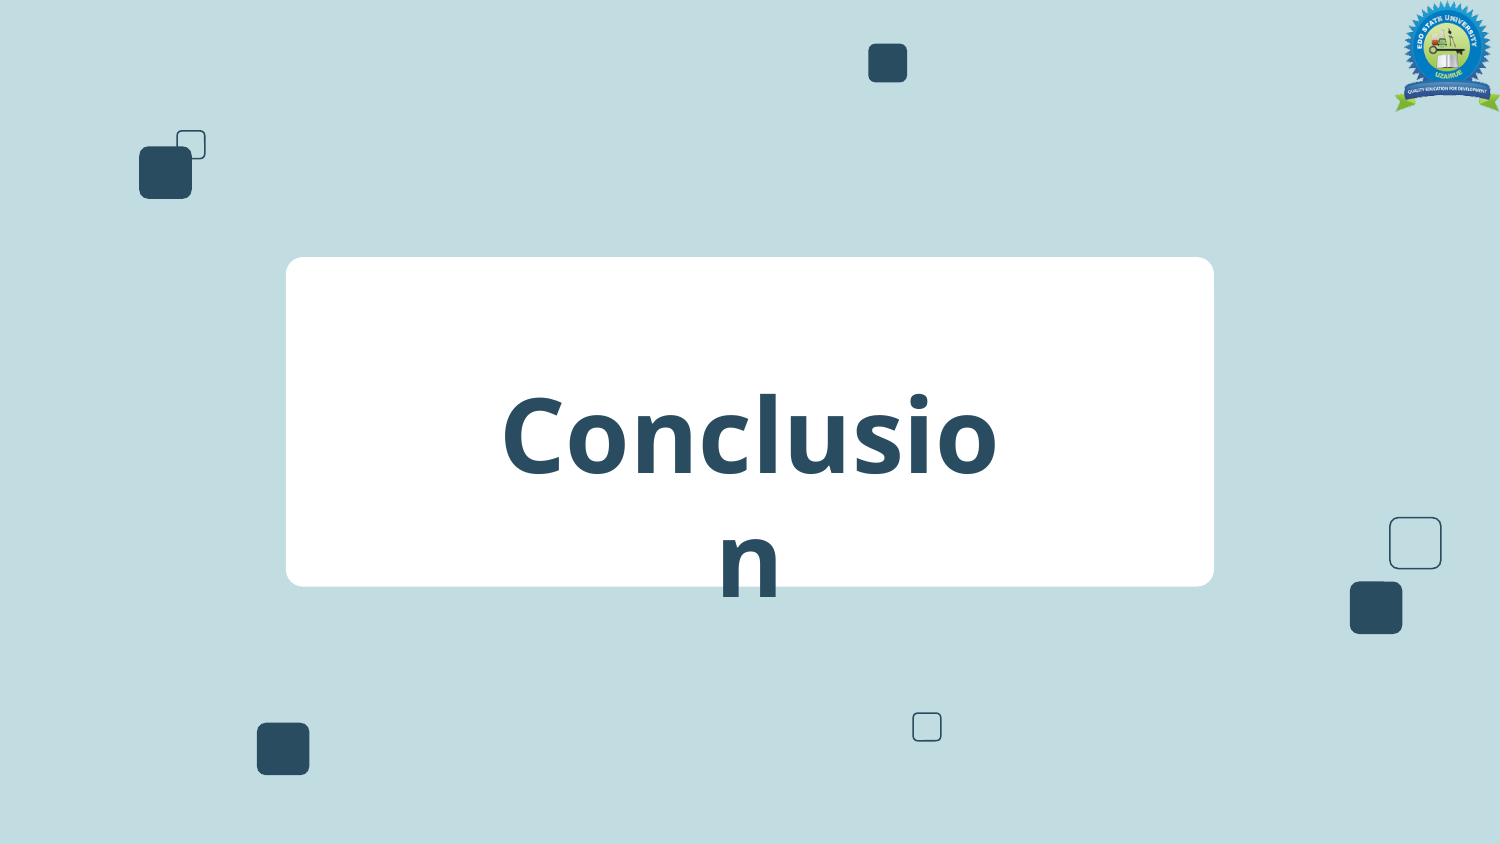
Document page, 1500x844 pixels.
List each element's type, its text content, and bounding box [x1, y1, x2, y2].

picture [1387, 0, 1500, 112]
title Conclusion [460, 353, 1040, 490]
